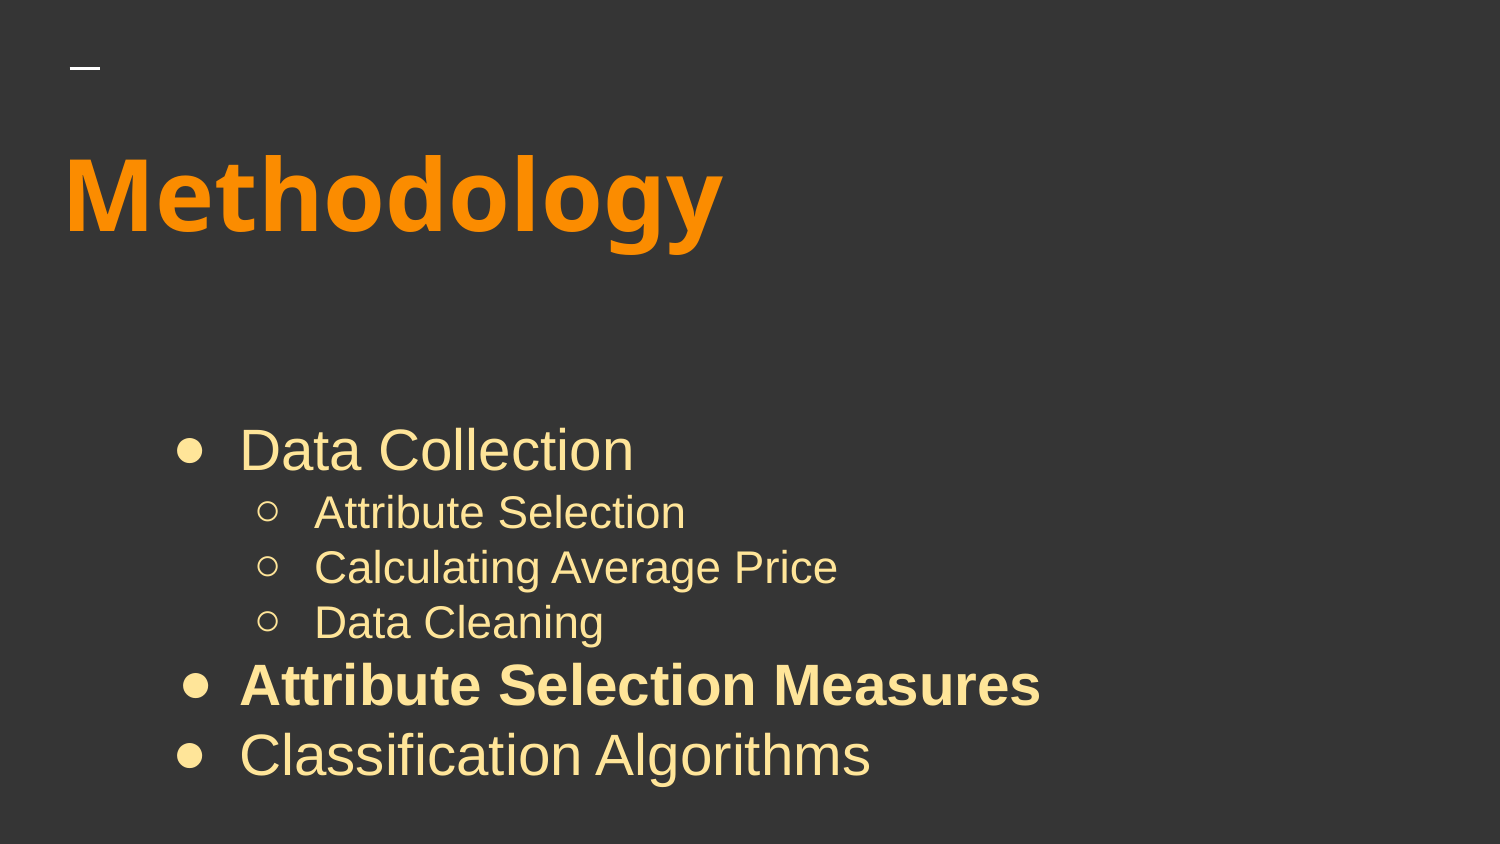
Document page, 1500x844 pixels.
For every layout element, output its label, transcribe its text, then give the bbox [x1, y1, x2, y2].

text_box Data Collection Attribute Selection Calculating Average Price Data Cleaning Attribute Selection Measures Classification Algorithms [149, 397, 1407, 682]
title Methodology [46, 116, 1461, 746]
